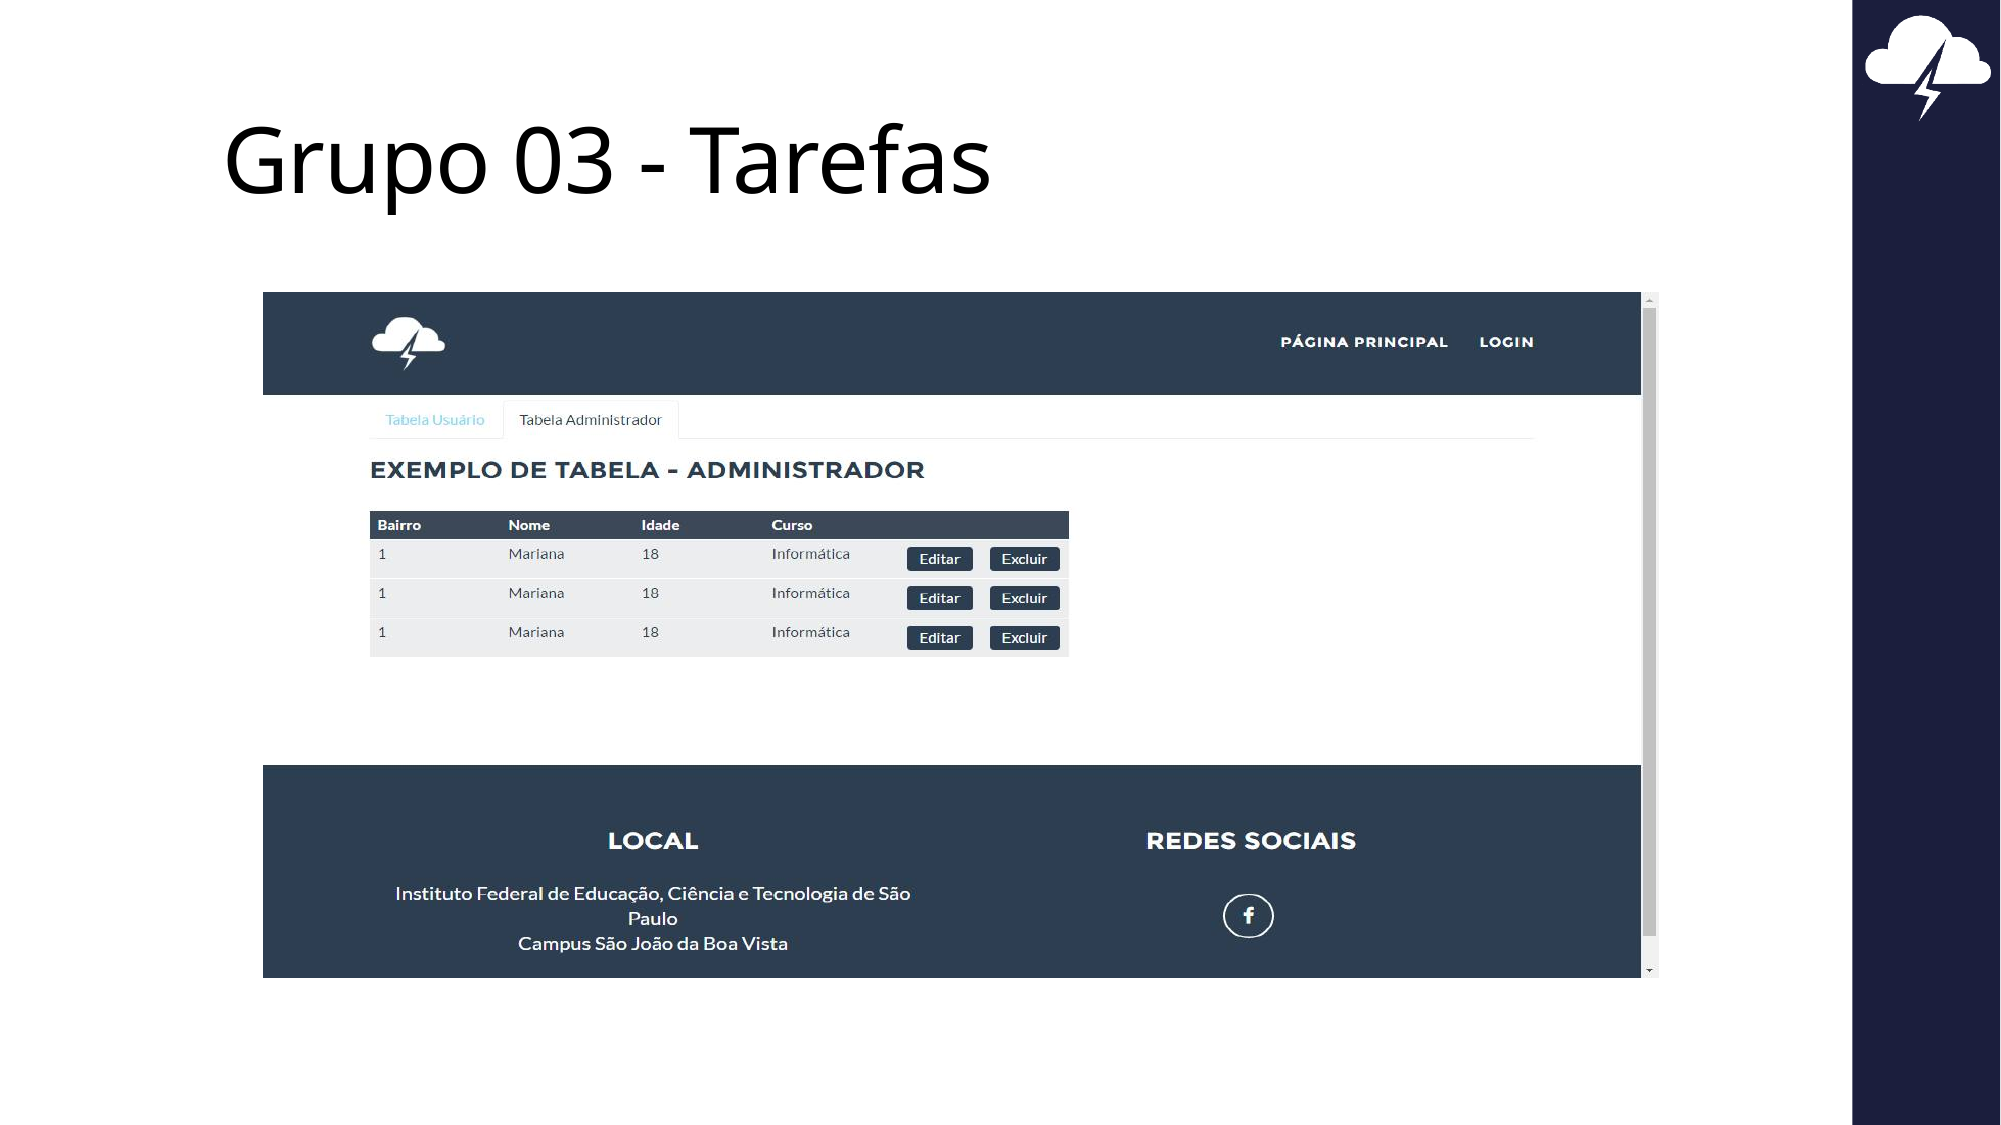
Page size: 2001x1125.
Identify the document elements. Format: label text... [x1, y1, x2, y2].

picture [263, 292, 1659, 978]
title Grupo 03 - Tarefas [207, 68, 1797, 221]
picture [1861, 11, 1993, 126]
